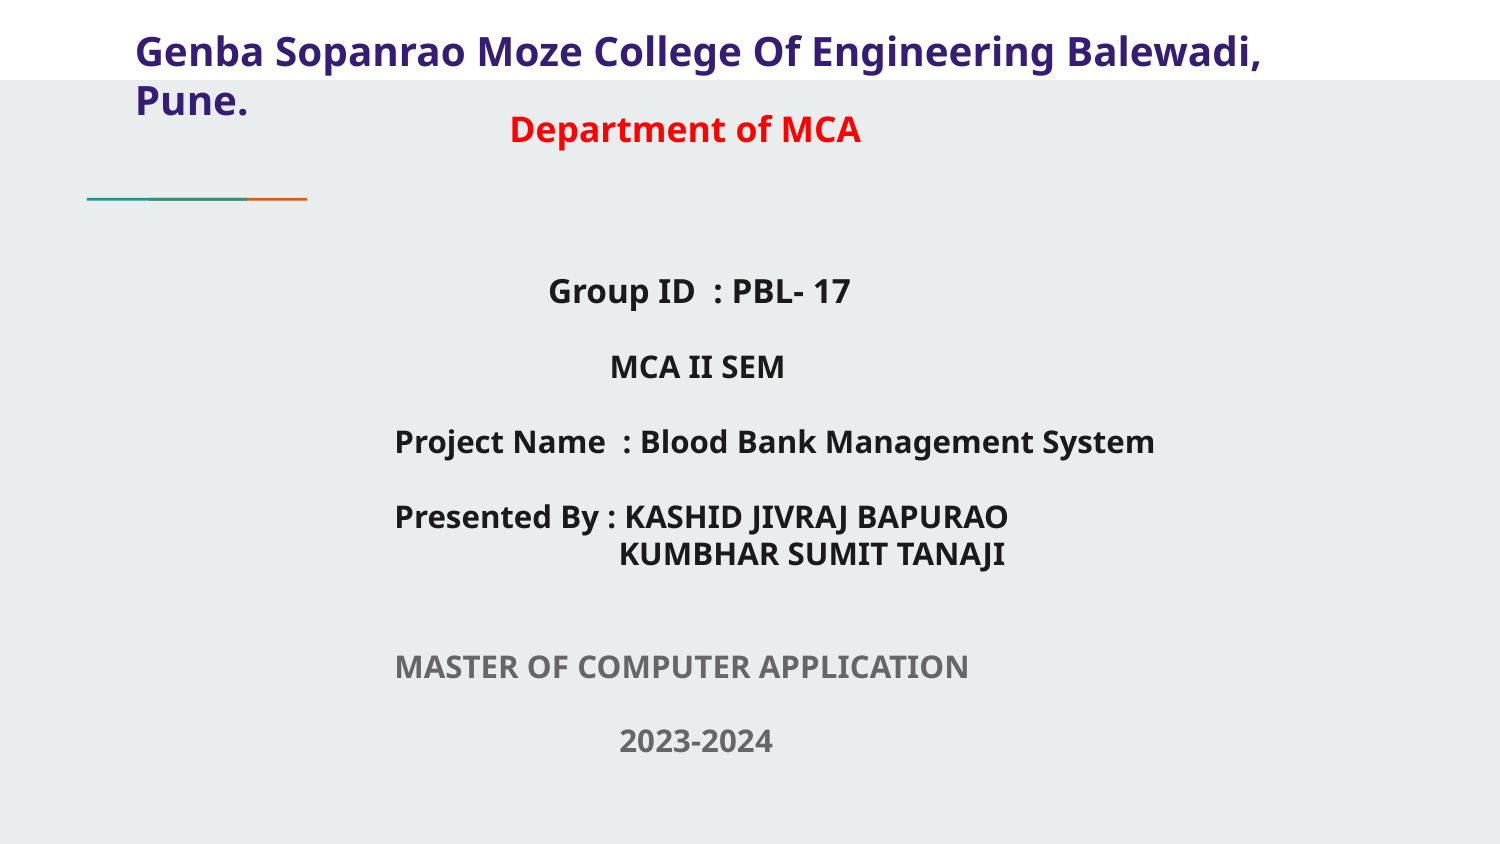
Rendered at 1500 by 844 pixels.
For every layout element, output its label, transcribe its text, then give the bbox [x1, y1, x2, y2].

subtitle Department of MCA [119, 91, 1381, 181]
text_box Group ID : PBL- 17 MCA II SEM Project Name : Blood Bank Management System Presented By : KASHID JIVRAJ BAPURAO KUMBHAR SUMIT TANAJI MASTER OF COMPUTER APPLICATION 2023-2024 [79, 255, 1464, 807]
title Genba Sopanrao Moze College Of Engineering Balewadi, Pune. [119, 11, 1381, 91]
